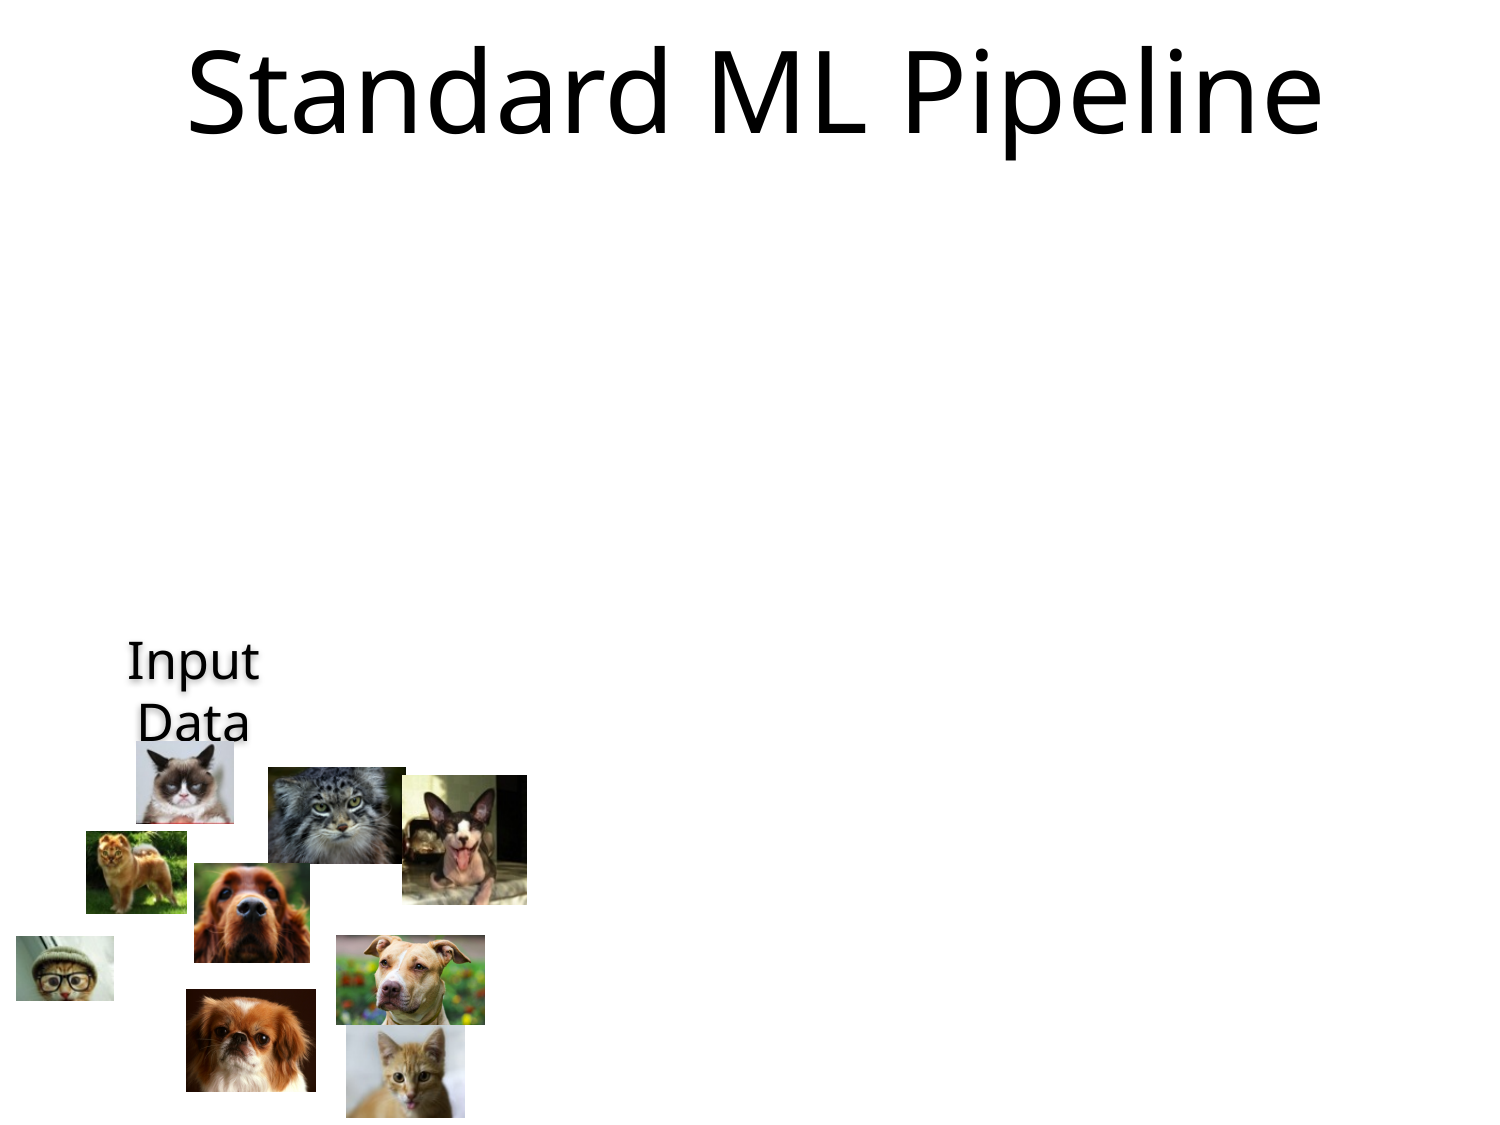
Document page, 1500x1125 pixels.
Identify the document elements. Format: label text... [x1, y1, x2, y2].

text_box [16, 740, 527, 1119]
text_box Input Data [48, 625, 341, 739]
title Standard ML Pipeline [6, 0, 1500, 209]
